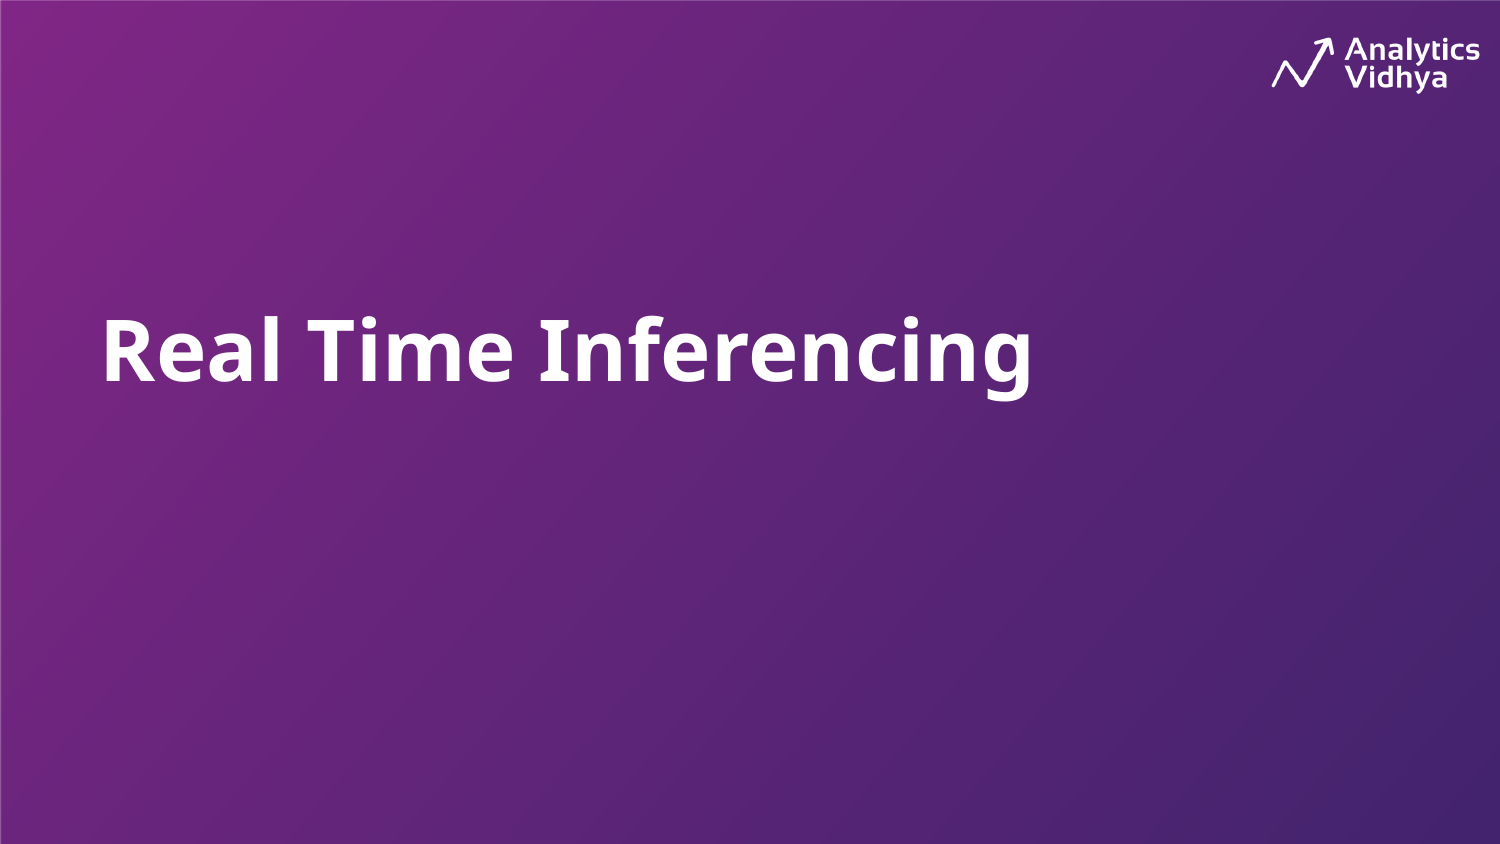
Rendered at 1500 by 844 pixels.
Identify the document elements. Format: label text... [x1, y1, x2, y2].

title Real Time Inferencing [84, 109, 1268, 585]
picture [0, 0, 1500, 844]
